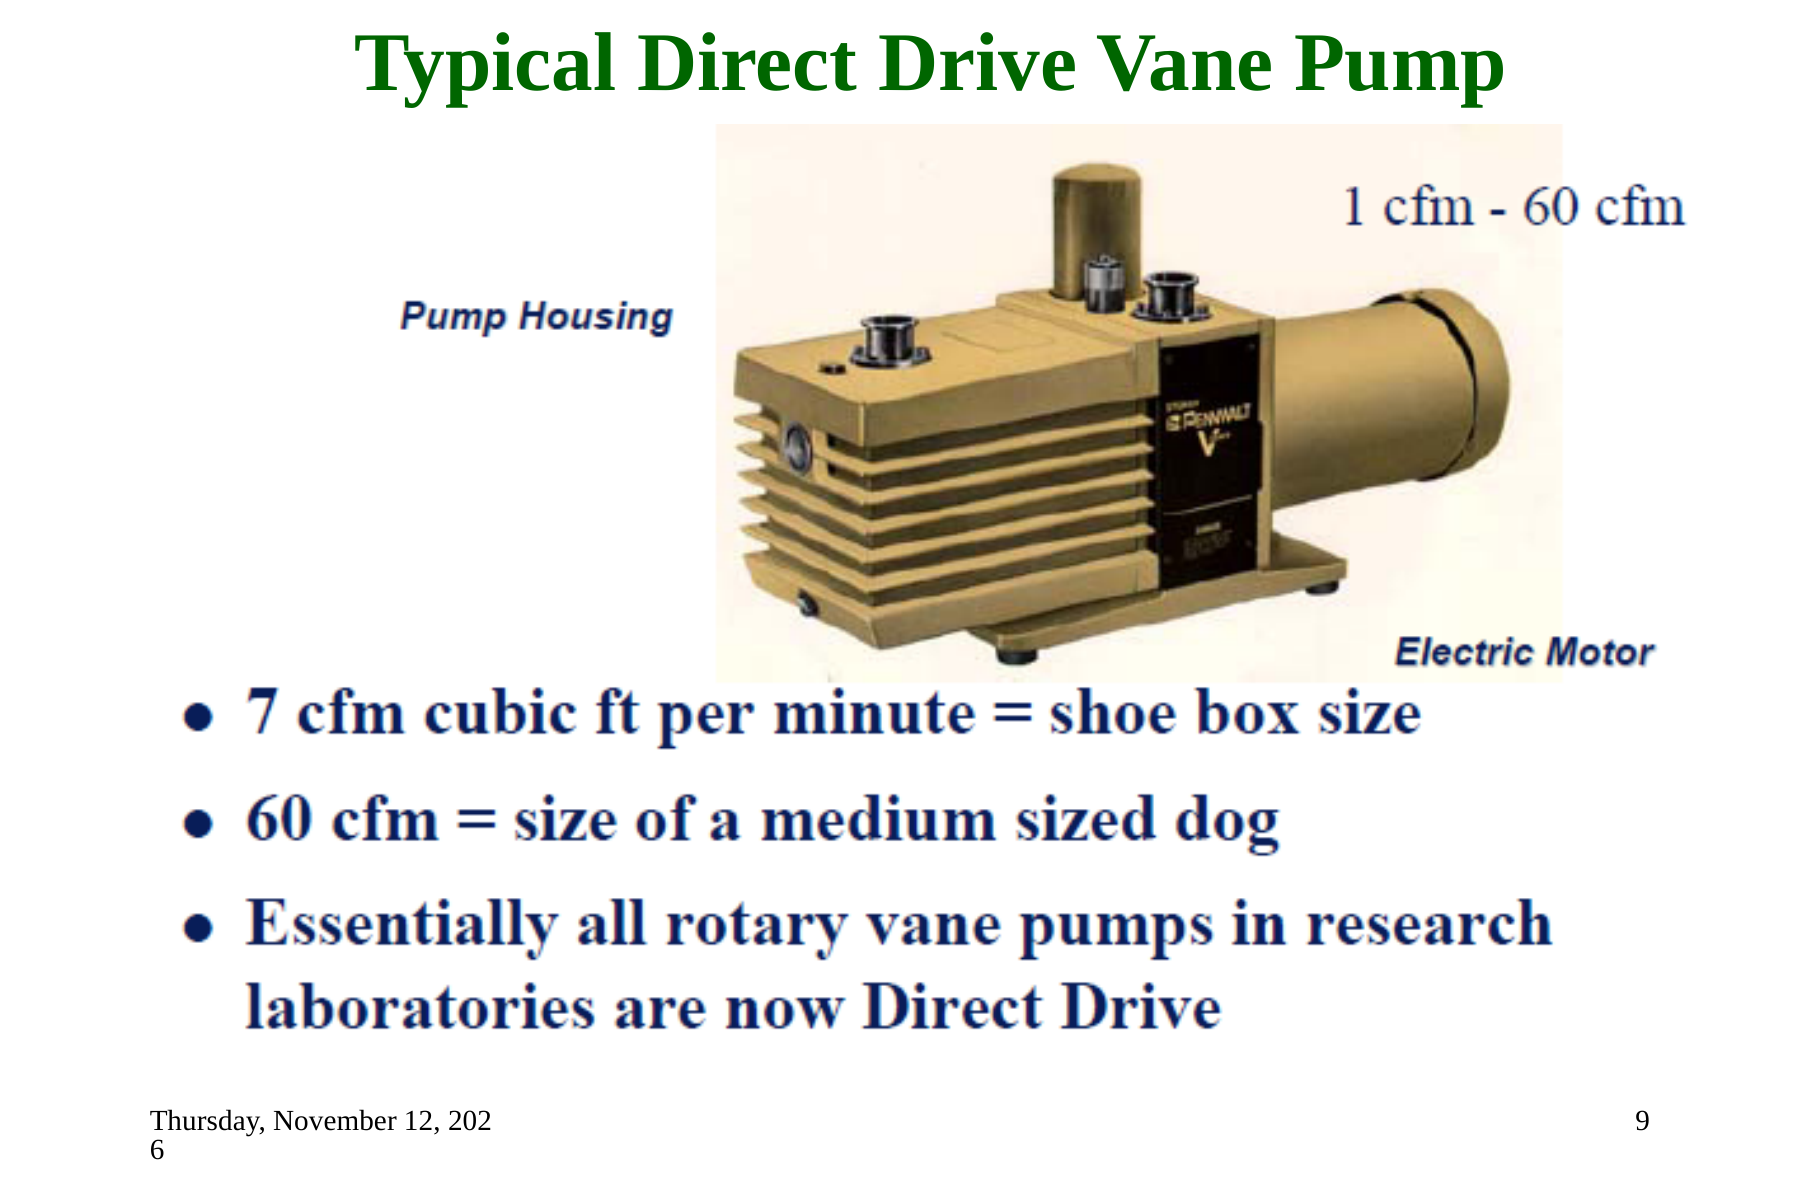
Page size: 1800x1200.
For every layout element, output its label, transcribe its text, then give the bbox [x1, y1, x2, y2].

text_box Typical Direct Drive Vane Pump [212, 0, 1650, 115]
picture [149, 124, 1703, 1076]
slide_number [134, 1092, 511, 1174]
slide_number 9 [1289, 1092, 1666, 1174]
